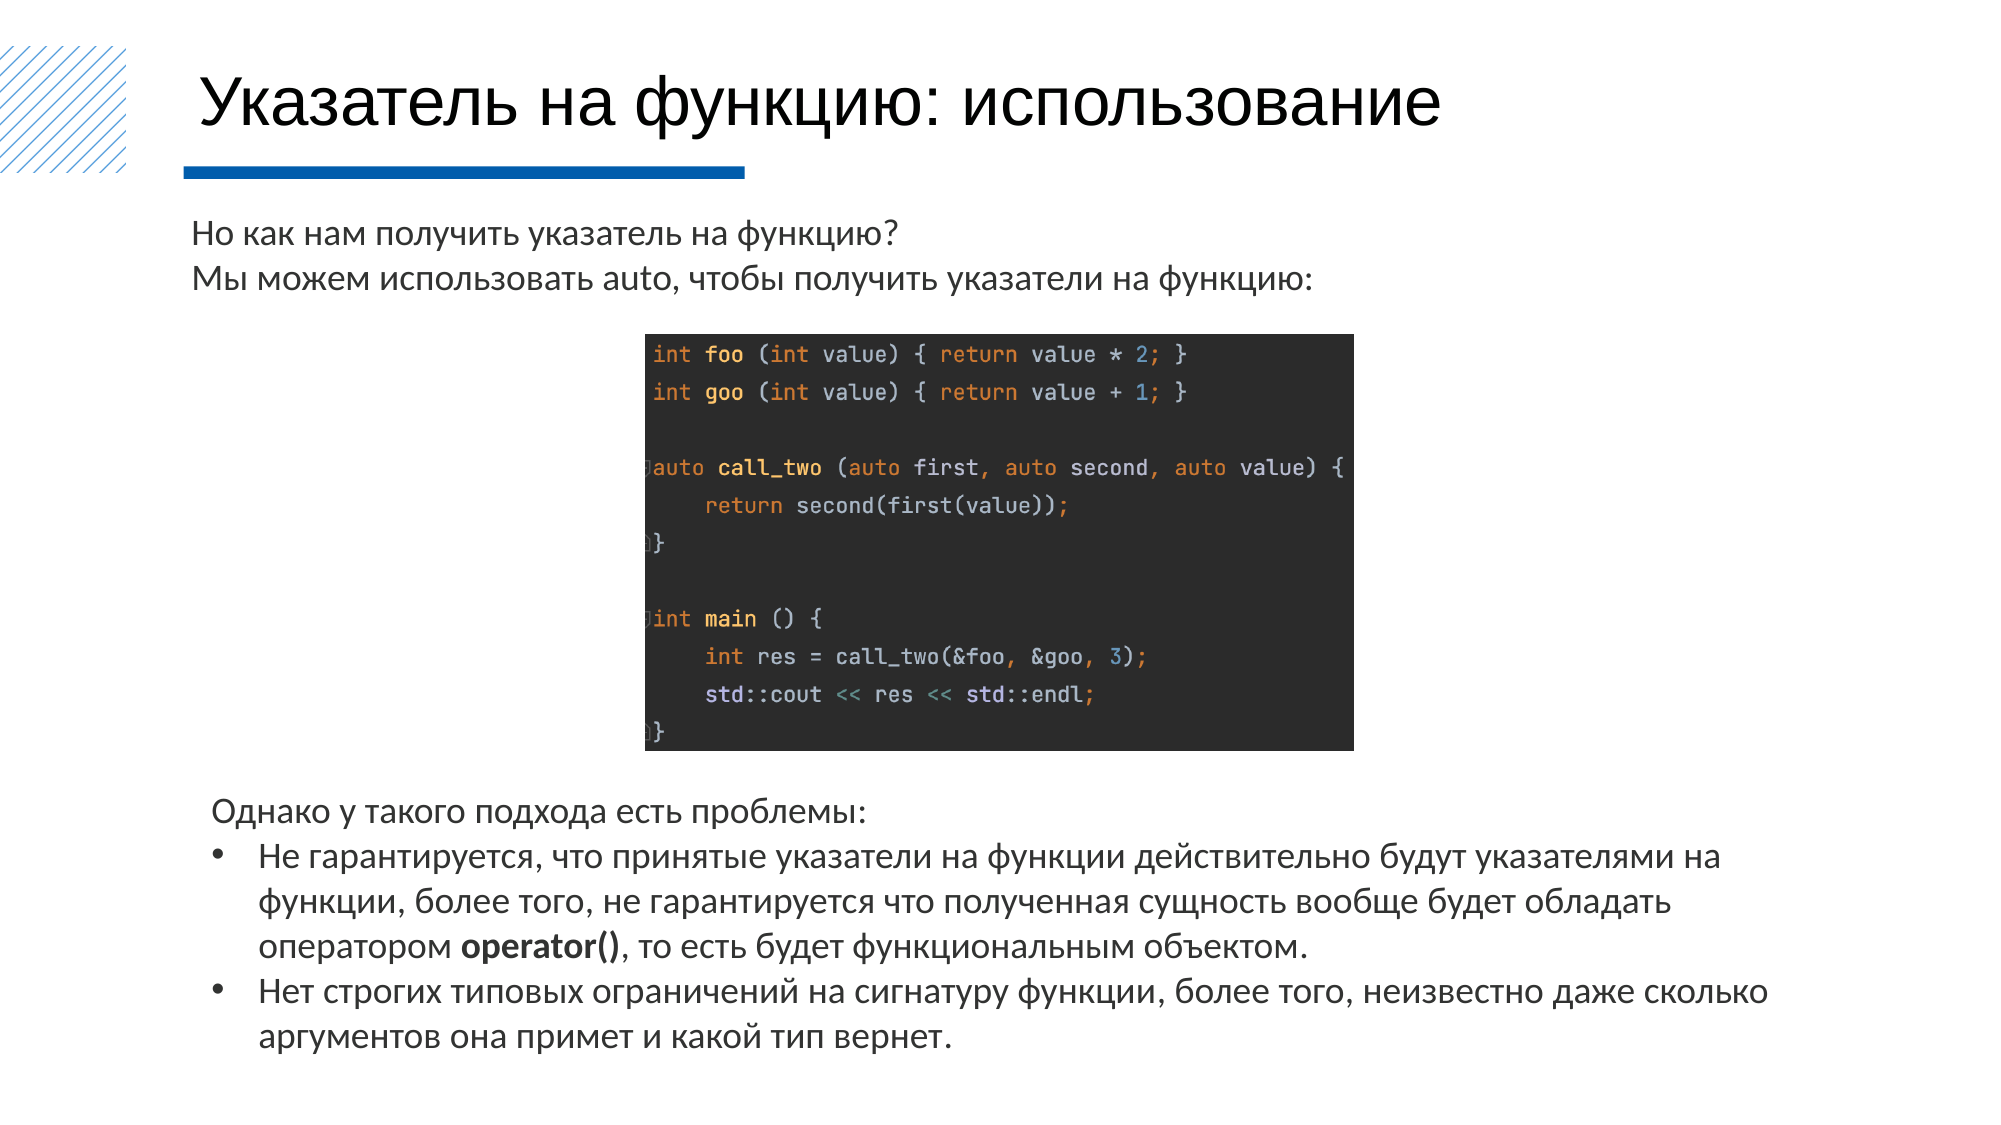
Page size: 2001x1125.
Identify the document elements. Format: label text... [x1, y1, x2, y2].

list Указатель на функцию: использование [183, 58, 1780, 149]
picture [0, 46, 126, 173]
text_box Однако у такого подхода есть проблемы: Не гарантируется, что принятые указатели на функции действительно будут указателями на функции, более того, не гарантируется что полученная сущность вообще будет обладать оператором operator(), то есть будет функциональным объектом. Нет строгих типовых ограничений на сигнатуру функции, более того, неизвестно даже сколько аргументов она примет и какой тип вернет. [203, 778, 1796, 1064]
picture [645, 334, 1355, 751]
text_box Но как нам получить указатель на функцию? Мы можем использовать auto, чтобы получить указатели на функцию: [183, 200, 1776, 306]
